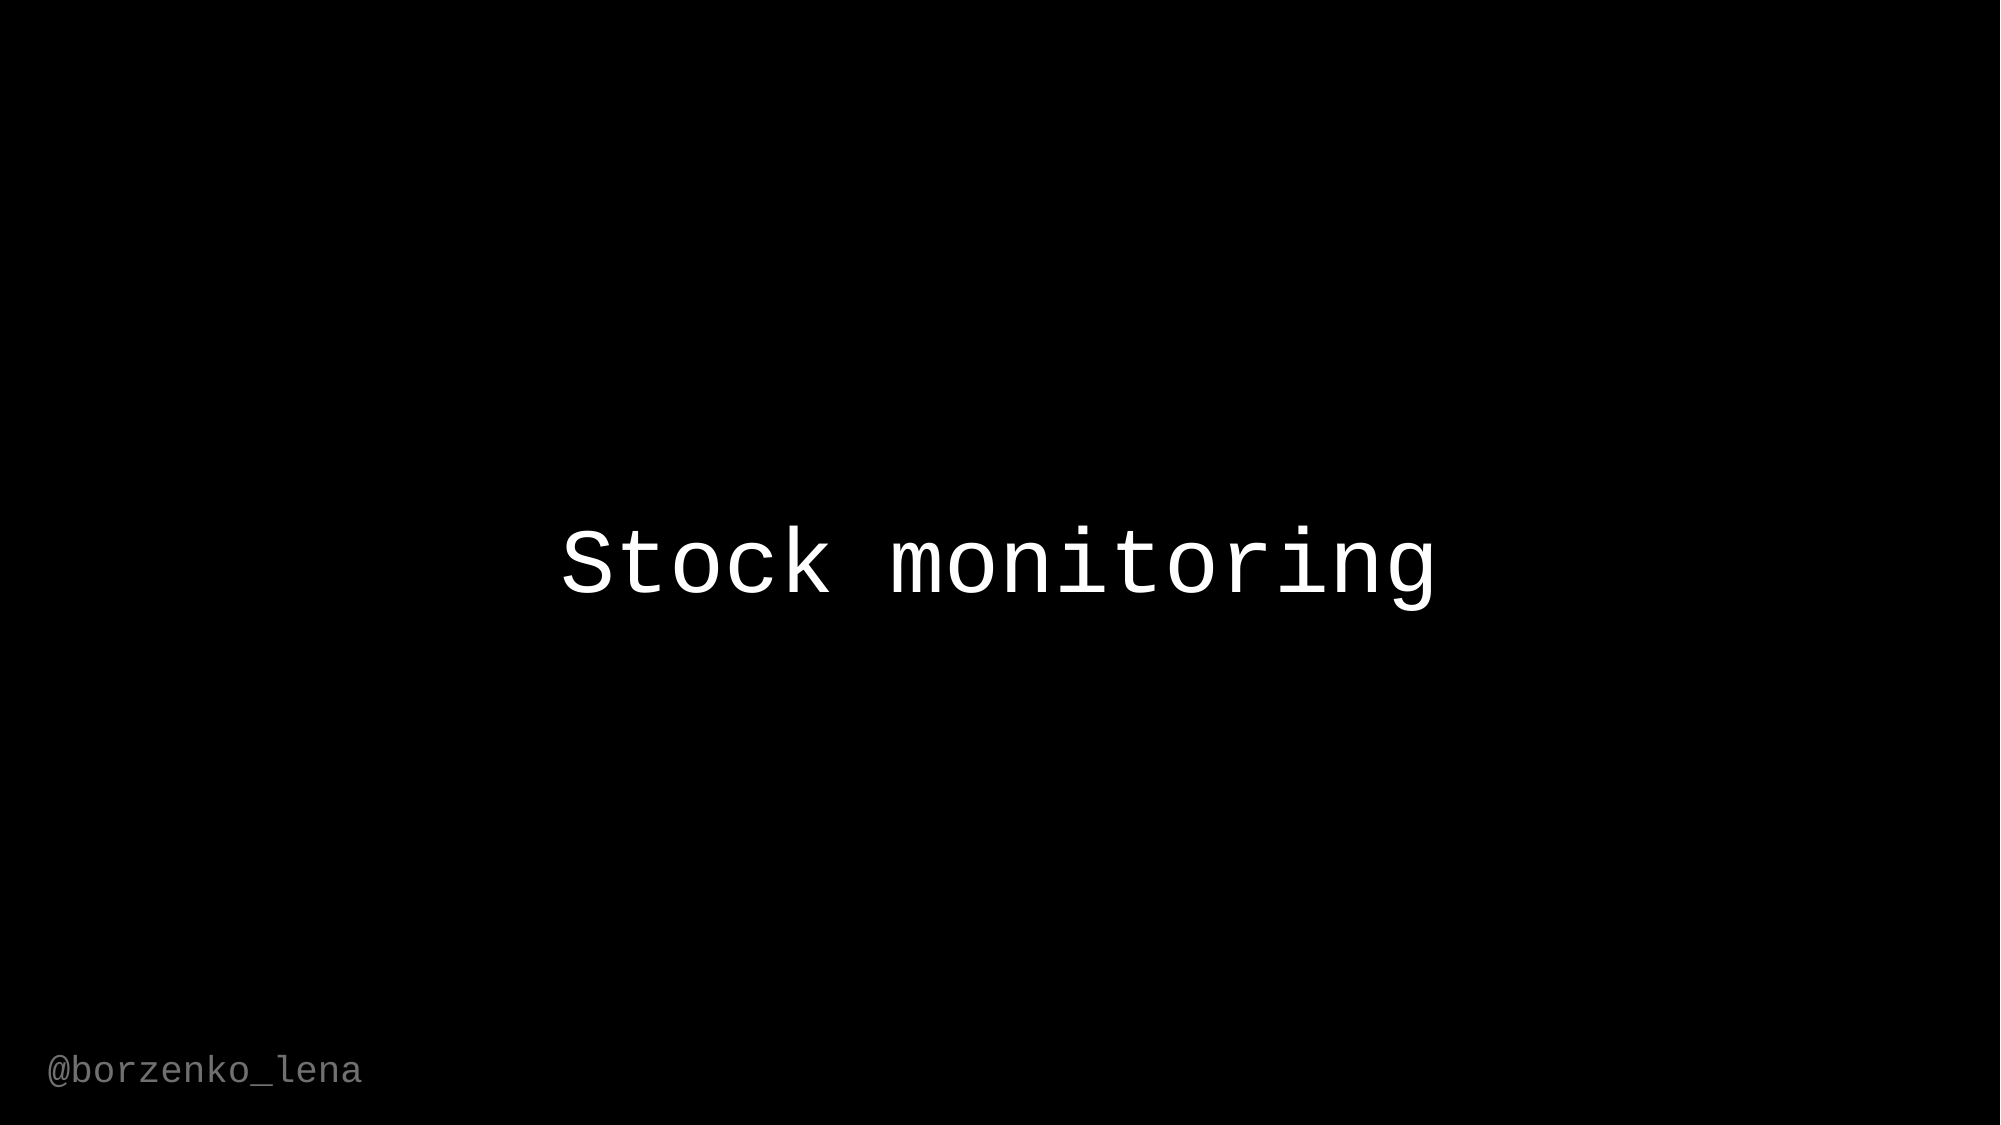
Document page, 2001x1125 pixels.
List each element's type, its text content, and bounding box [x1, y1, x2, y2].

title Stock monitoring [137, 365, 1863, 760]
slide_number @borzenko_lena [33, 1037, 484, 1098]
